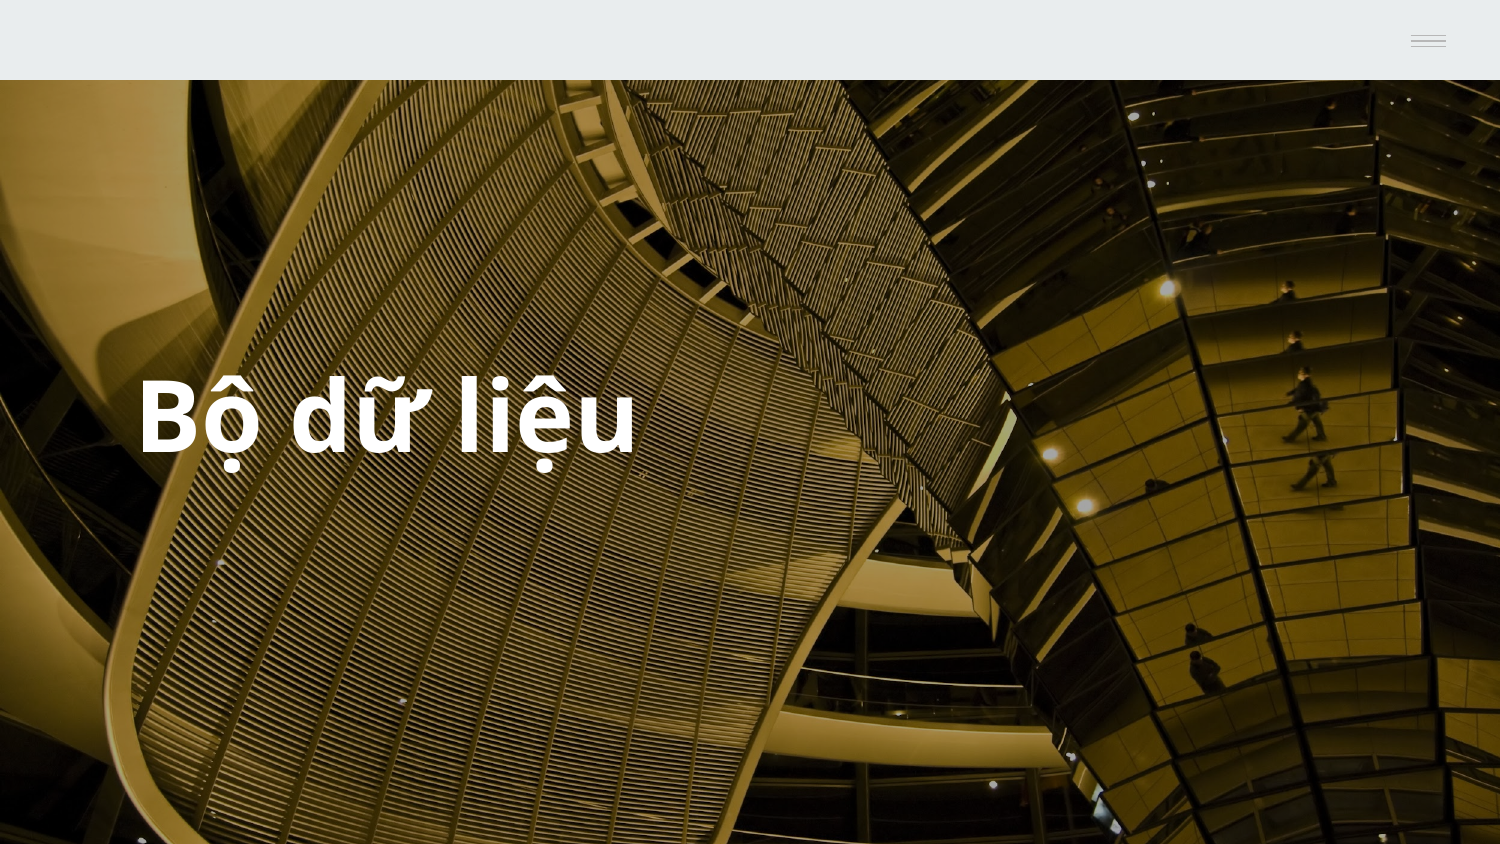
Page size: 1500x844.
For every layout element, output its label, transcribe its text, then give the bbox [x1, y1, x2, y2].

picture [0, 80, 1500, 844]
text_box Bộ dữ liệu [119, 337, 974, 587]
